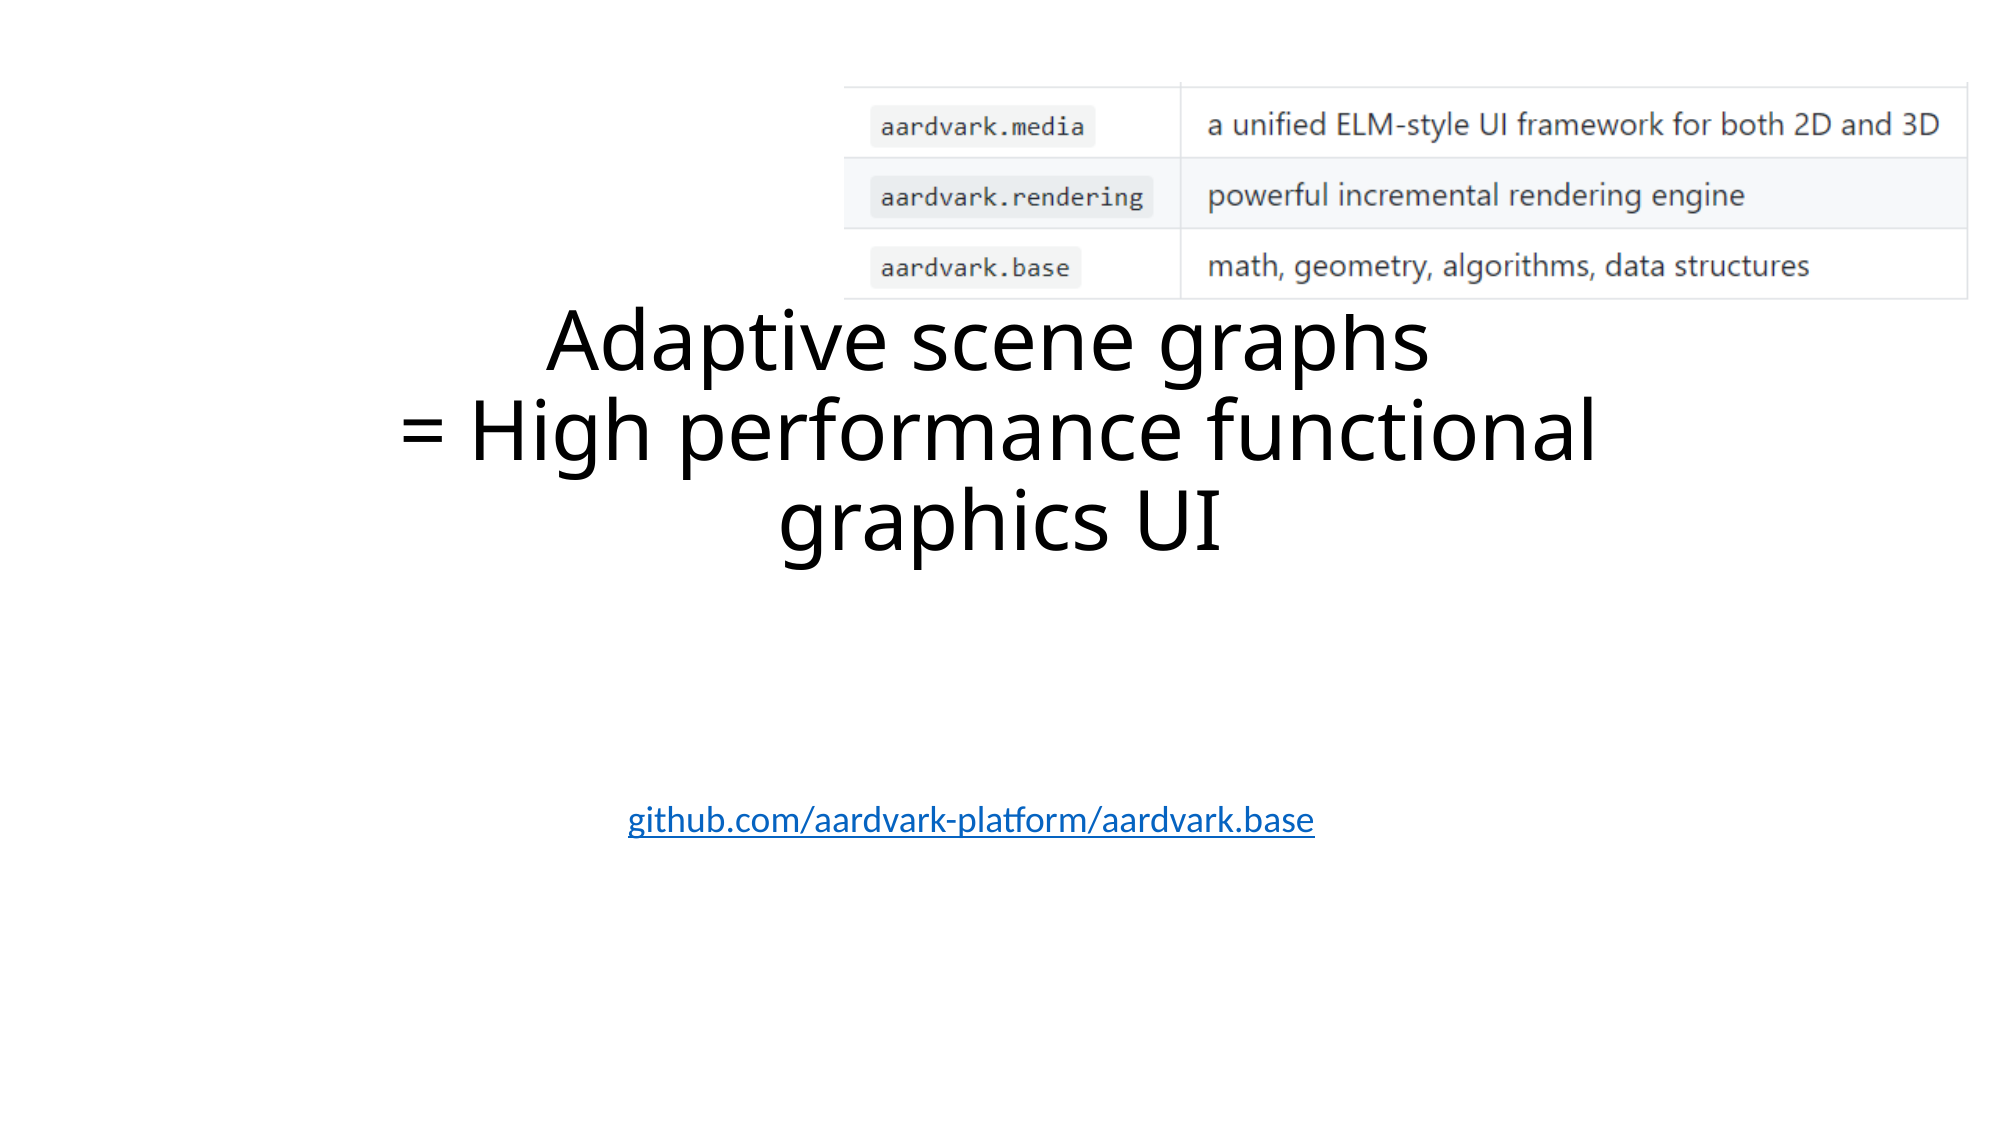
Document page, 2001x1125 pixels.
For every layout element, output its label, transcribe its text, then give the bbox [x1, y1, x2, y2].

picture [844, 82, 1981, 314]
title Adaptive scene graphs = High performance functional graphics UI [249, 184, 1750, 576]
text_box github.com/aardvark-platform/aardvark.base [613, 788, 1613, 848]
